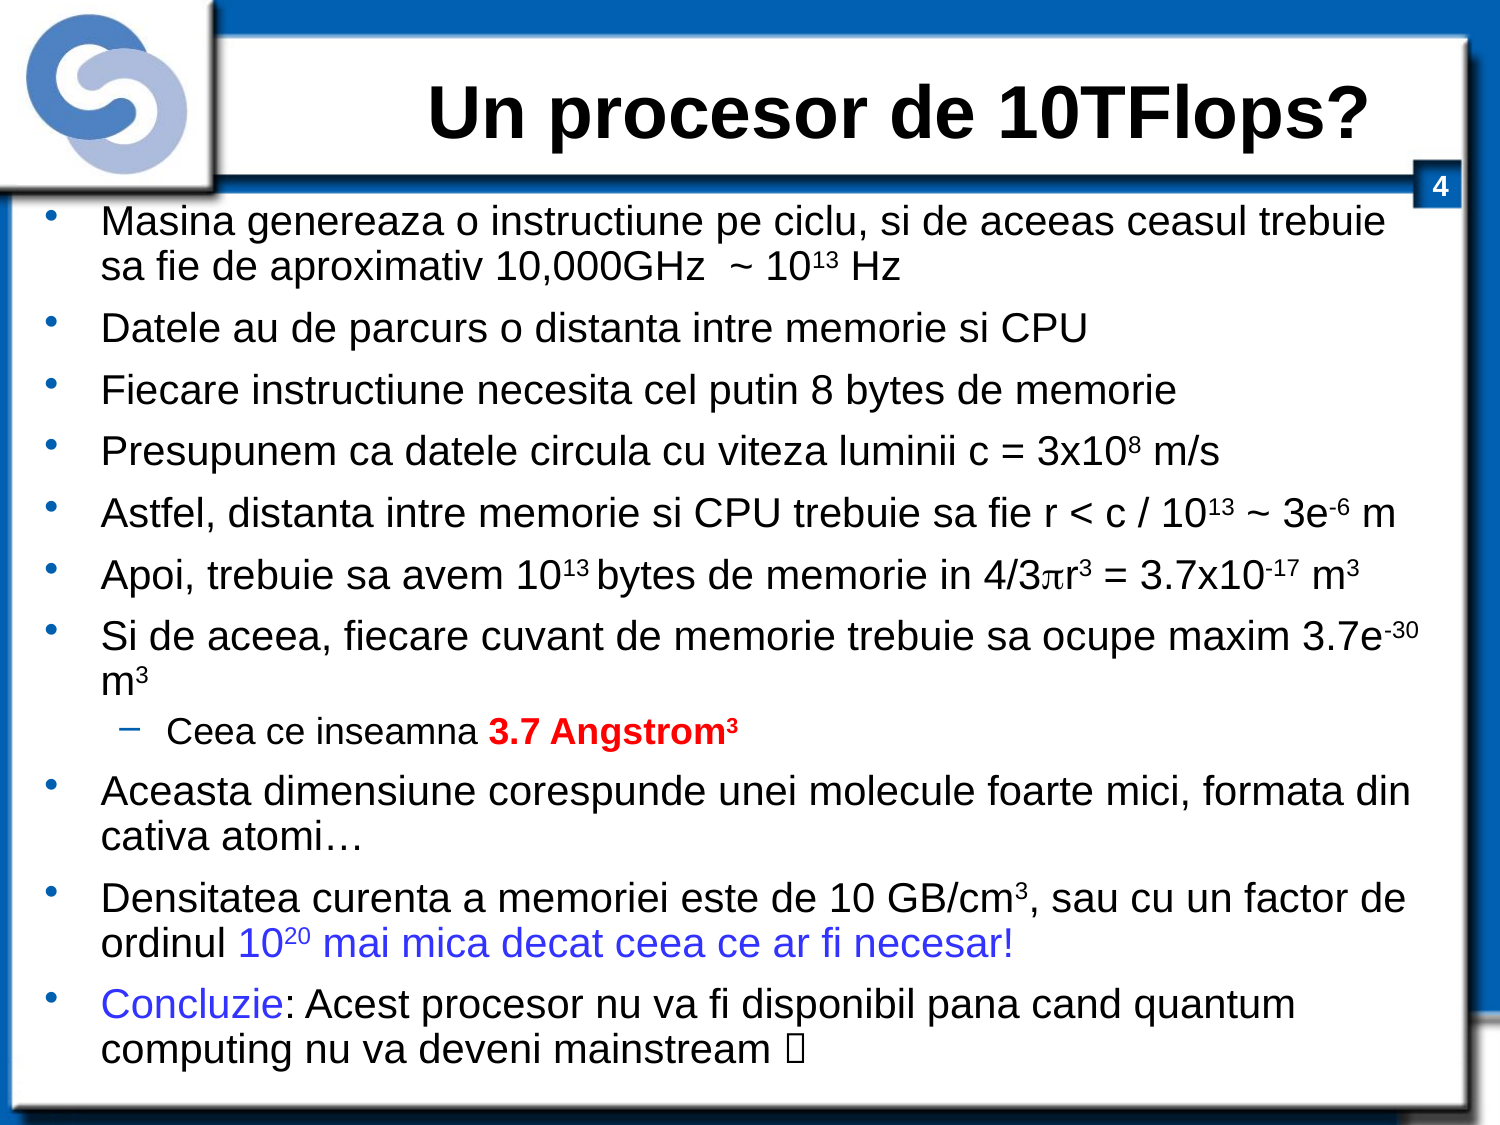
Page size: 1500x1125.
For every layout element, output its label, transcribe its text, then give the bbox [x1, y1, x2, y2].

title Un procesor de 10TFlops? [187, 42, 1388, 159]
picture [0, 0, 1500, 1125]
list Masina genereaza o instructiune pe ciclu, si de aceeas ceasul trebuie sa fie de aproximativ 10,000GHz ~ 1013 Hz Datele au de parcurs o distanta intre memorie si CPU Fiecare instructiune necesita cel putin 8 bytes de memorie Presupunem ca datele circula cu viteza luminii c = 3x108 m/s Astfel, distanta intre memorie si CPU trebuie sa fie r < c / 1013 ~ 3e-6 m Apoi, trebuie sa avem 1013 bytes de memorie in 4/3r3 = 3.7x10-17 m3 Si de aceea, fiecare cuvant de memorie trebuie sa ocupe maxim 3.7e-30 m3 Ceea ce inseamna 3.7 Angstrom3 Aceasta dimensiune corespunde unei molecule foarte mici, formata din cativa atomi… Densitatea curenta a memoriei este de 10 GB/cm3, sau cu un factor de ordinul 1020 mai mica decat ceea ce ar fi necesar! Concluzie: Acest procesor nu va fi disponibil pana cand quantum computing nu va deveni mainstream  [29, 192, 1447, 1102]
